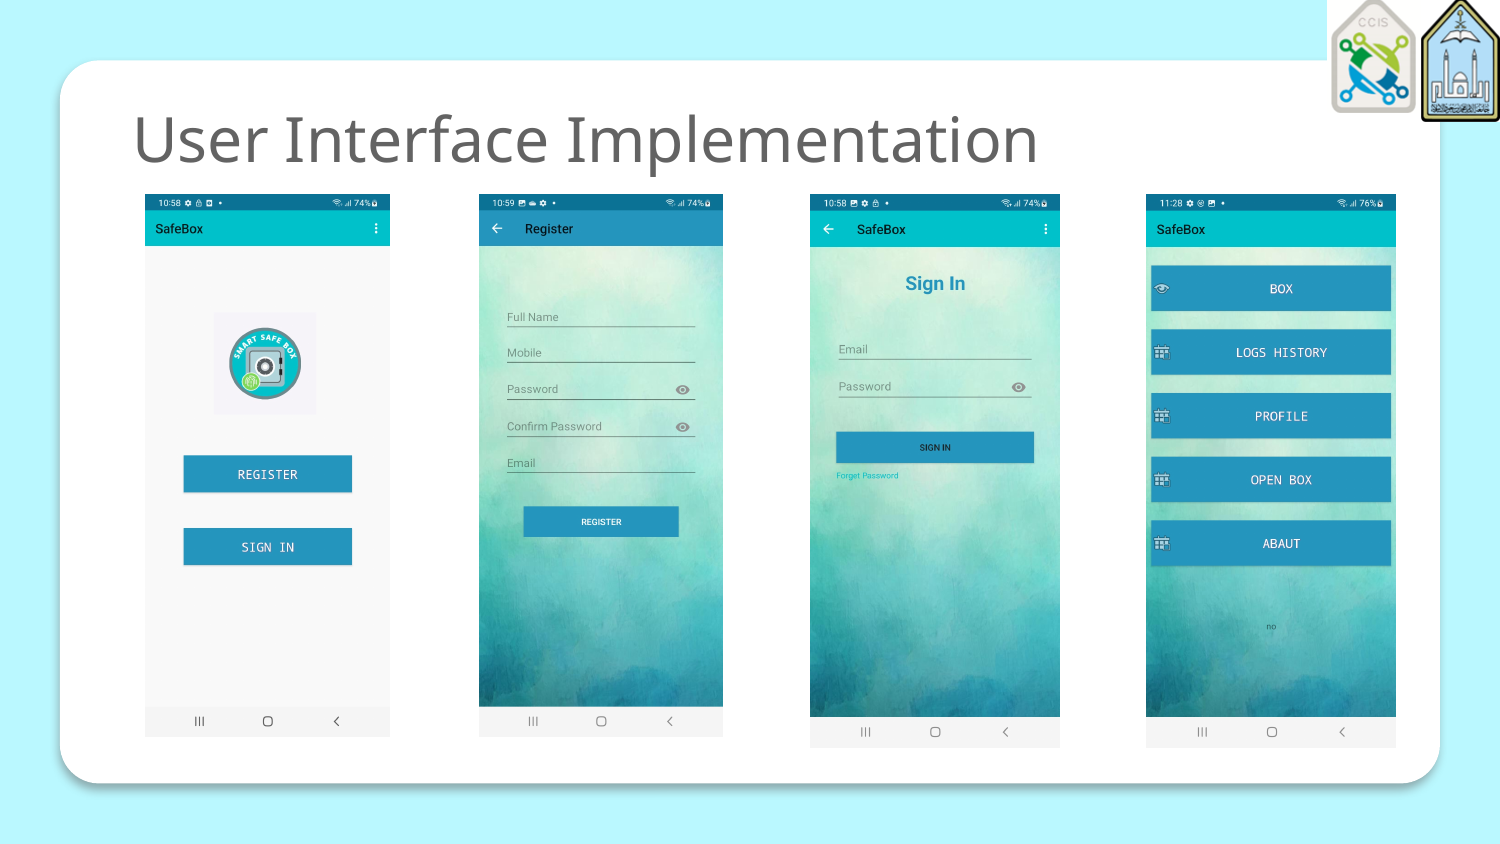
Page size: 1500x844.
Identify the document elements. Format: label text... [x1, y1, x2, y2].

picture [1146, 211, 1396, 749]
picture [1187, 200, 1193, 207]
picture [688, 200, 710, 207]
picture [145, 211, 390, 738]
picture [1327, 0, 1500, 122]
picture [1001, 199, 1012, 206]
picture [830, 200, 846, 206]
picture [478, 211, 724, 738]
picture [159, 200, 180, 206]
picture [1360, 200, 1383, 207]
picture [333, 199, 342, 206]
picture [493, 200, 514, 206]
picture [1173, 200, 1182, 206]
picture [862, 200, 868, 207]
picture [1029, 200, 1047, 207]
picture [1207, 200, 1215, 206]
picture [1337, 199, 1347, 206]
title User Interface Implementation [116, 73, 1381, 168]
picture [206, 200, 212, 207]
picture [355, 200, 377, 207]
picture [873, 199, 879, 207]
picture [810, 210, 1060, 749]
picture [666, 199, 675, 206]
picture [1197, 200, 1204, 206]
